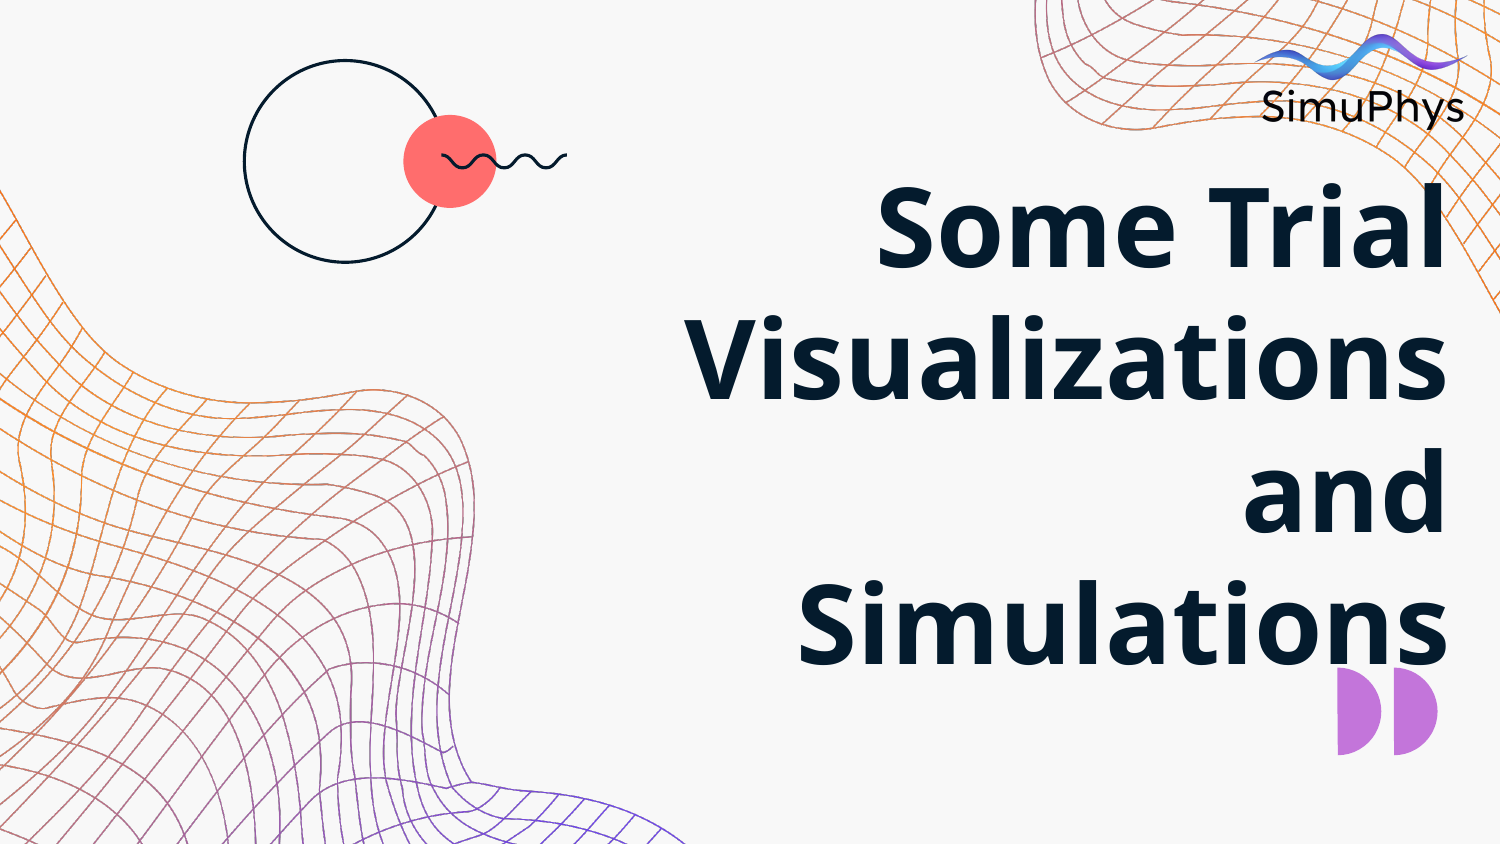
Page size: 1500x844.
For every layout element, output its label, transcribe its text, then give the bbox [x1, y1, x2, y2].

picture [0, 176, 691, 844]
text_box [244, 60, 568, 263]
picture [982, 0, 1500, 325]
title Some Trial Visualizations and Simulations [694, 214, 1466, 630]
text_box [1321, 639, 1410, 784]
